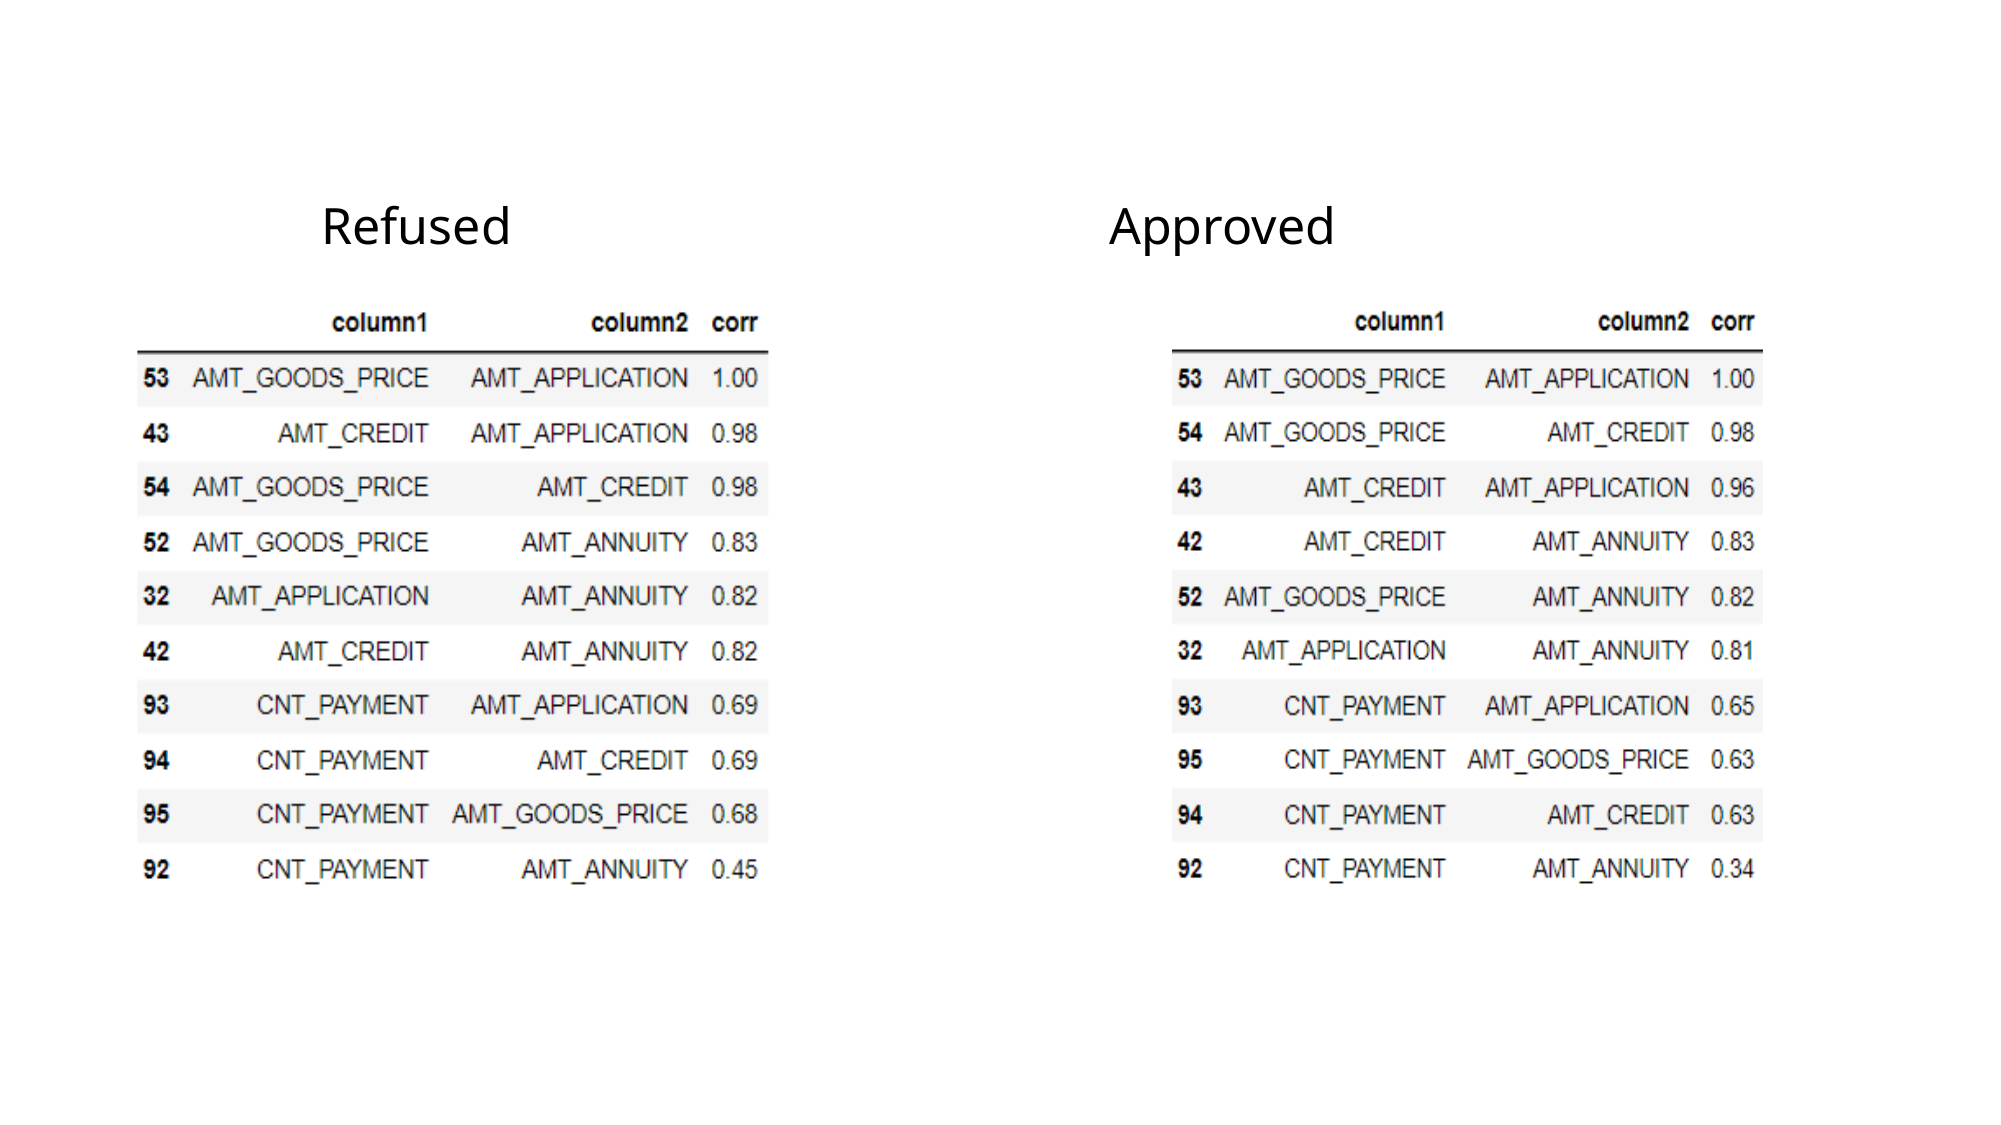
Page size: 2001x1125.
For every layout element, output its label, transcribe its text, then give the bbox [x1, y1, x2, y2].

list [137, 296, 783, 896]
picture [1172, 296, 1763, 896]
title Refused Approved [137, 179, 1863, 278]
